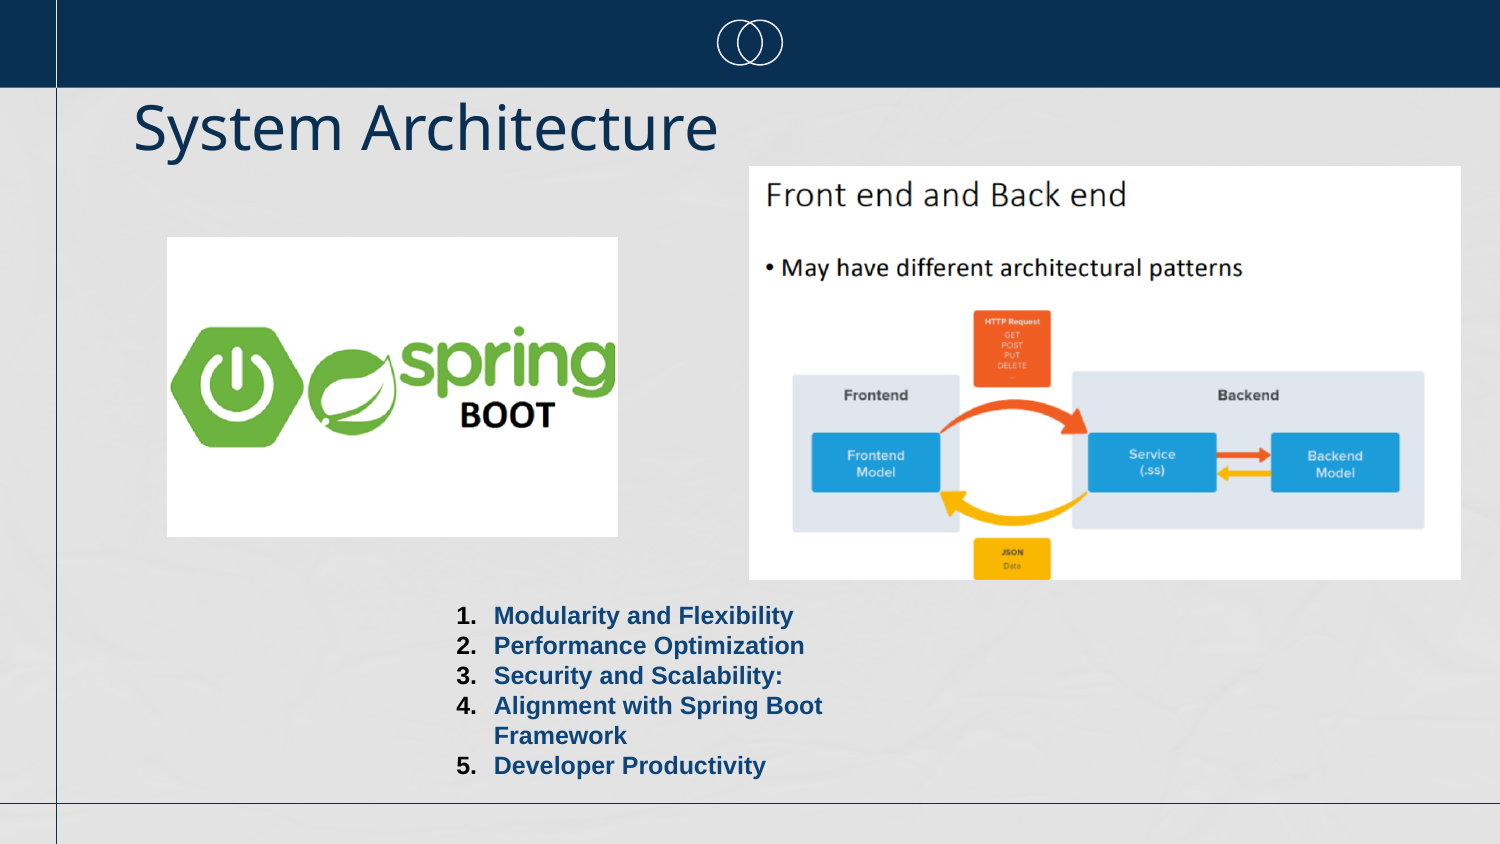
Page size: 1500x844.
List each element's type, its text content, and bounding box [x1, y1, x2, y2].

picture [749, 166, 1461, 580]
picture [167, 237, 619, 538]
title System Architecture [118, 72, 1458, 167]
text_box Modularity and Flexibility Performance Optimization Security and Scalability: Alignment with Spring Boot Framework Developer Productivity [441, 592, 963, 787]
